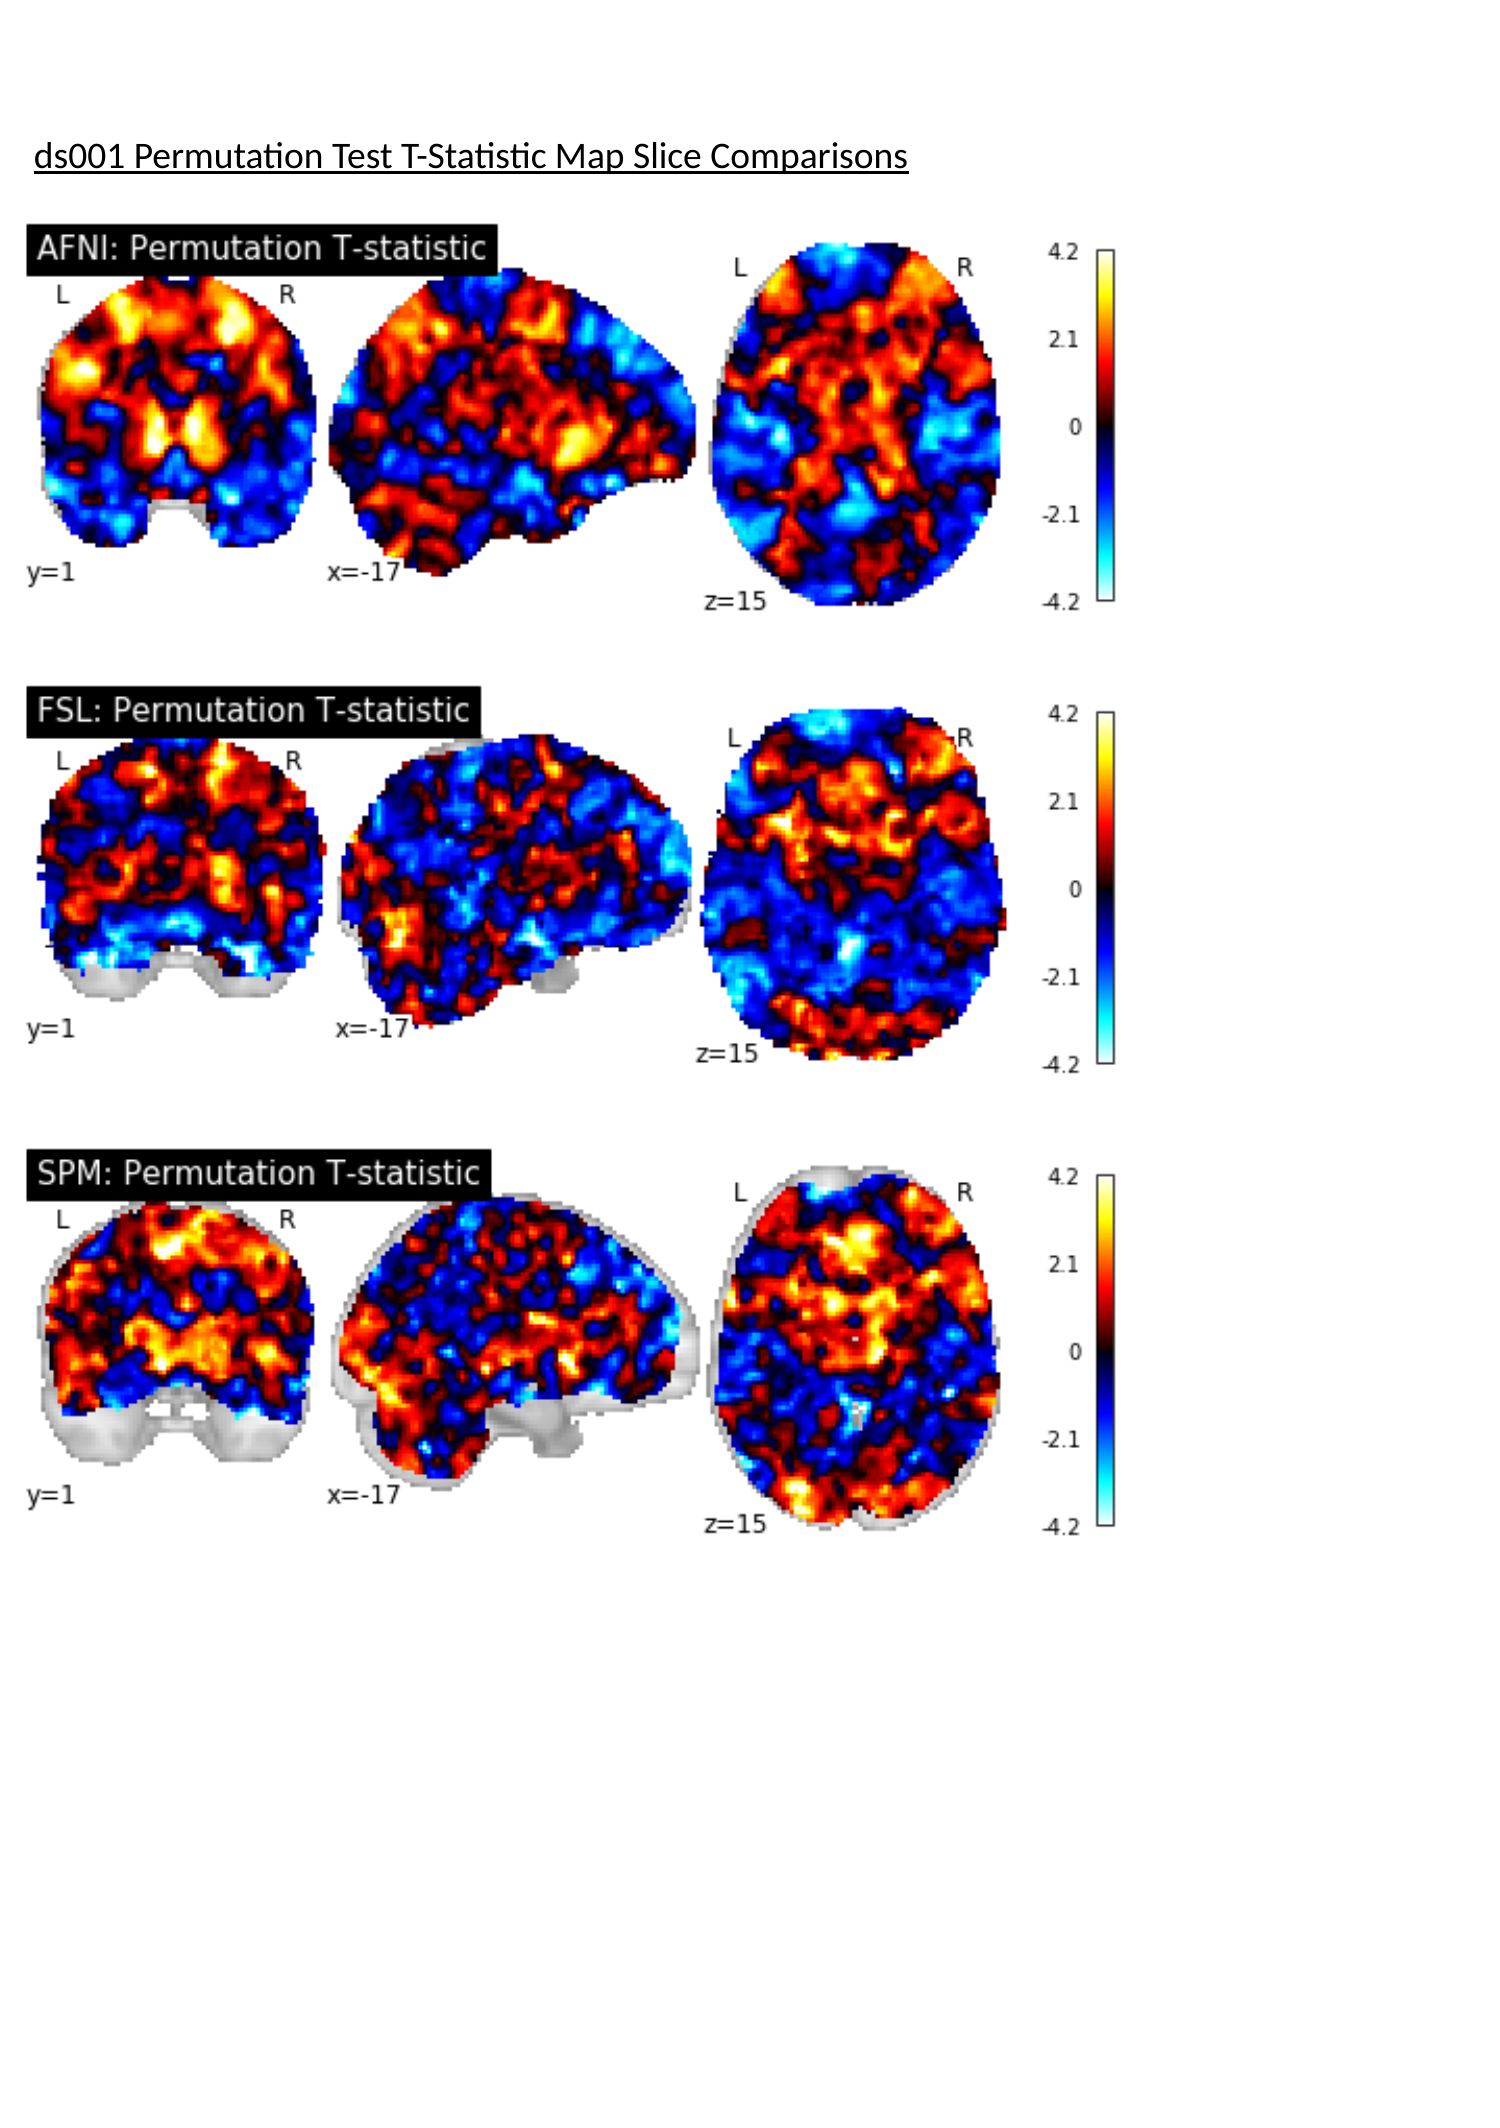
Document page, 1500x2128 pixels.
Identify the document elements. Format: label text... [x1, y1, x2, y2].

picture [0, 208, 1153, 1597]
text_box ds001 Permutation Test T-Statistic Map Slice Comparisons [19, 123, 1384, 184]
